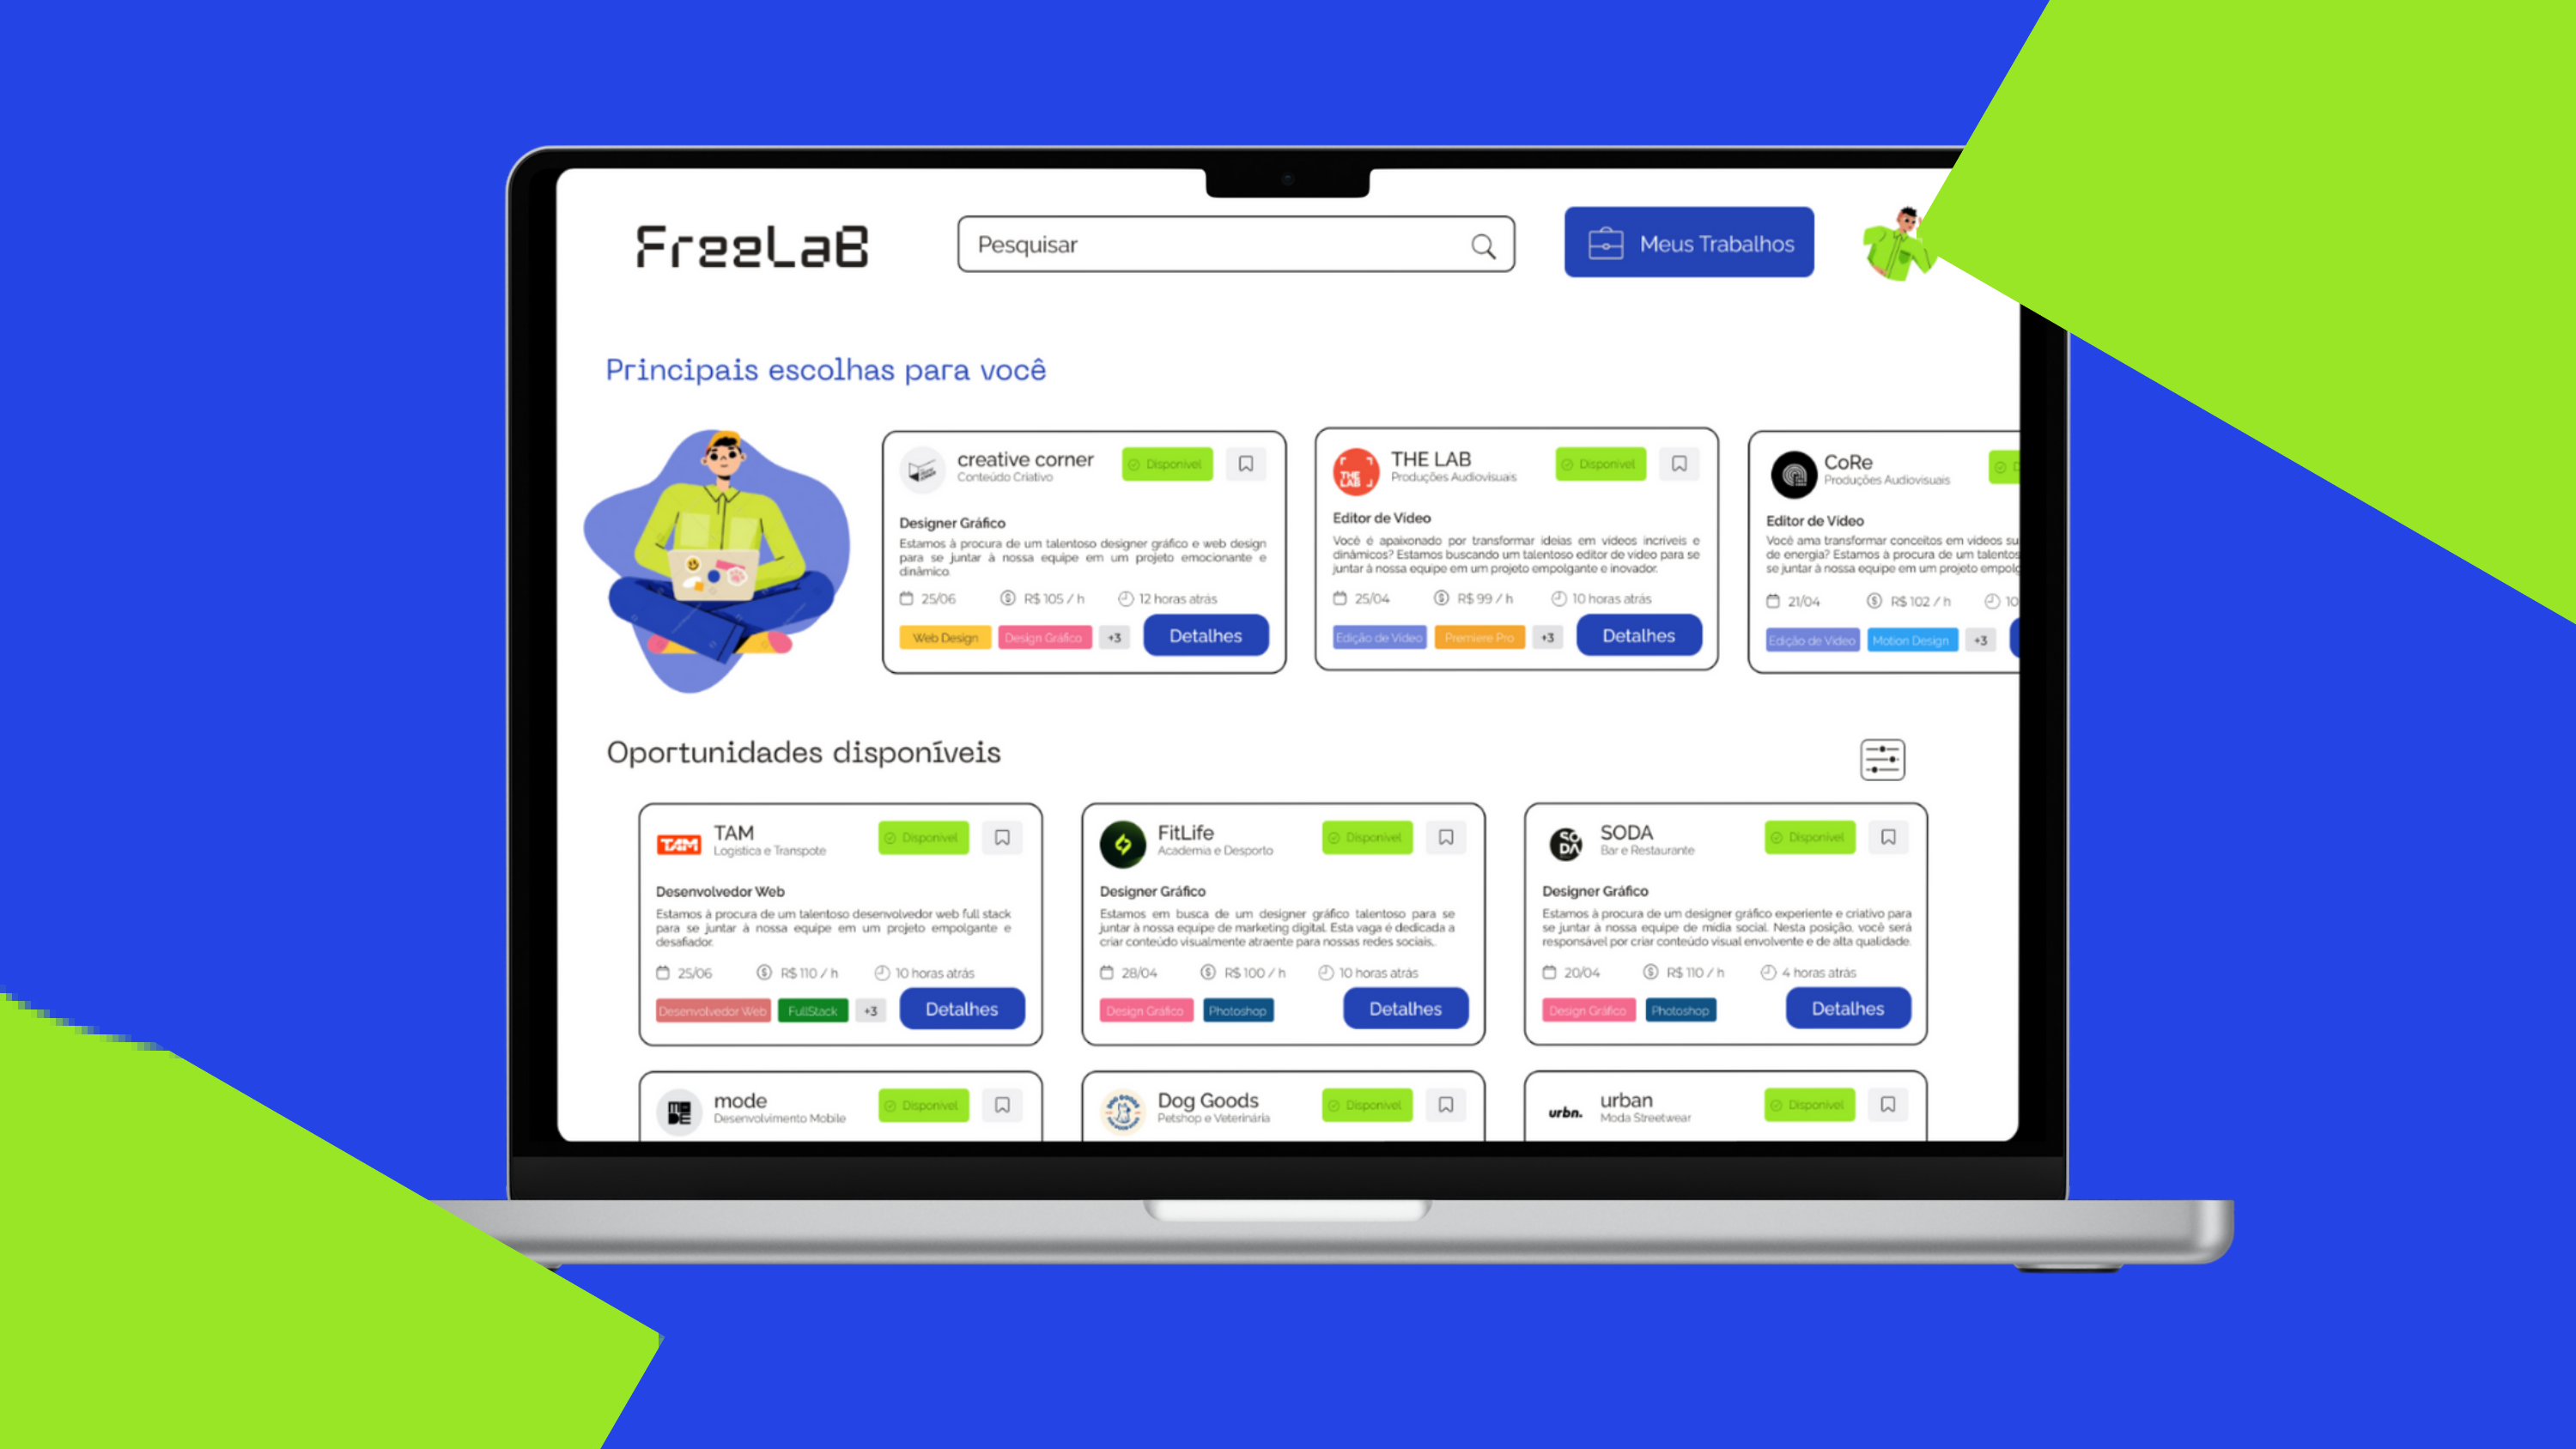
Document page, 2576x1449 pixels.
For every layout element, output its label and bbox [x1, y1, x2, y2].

text_box [340, 144, 2236, 1274]
text_box [0, 953, 665, 1449]
text_box [1966, 0, 2576, 625]
